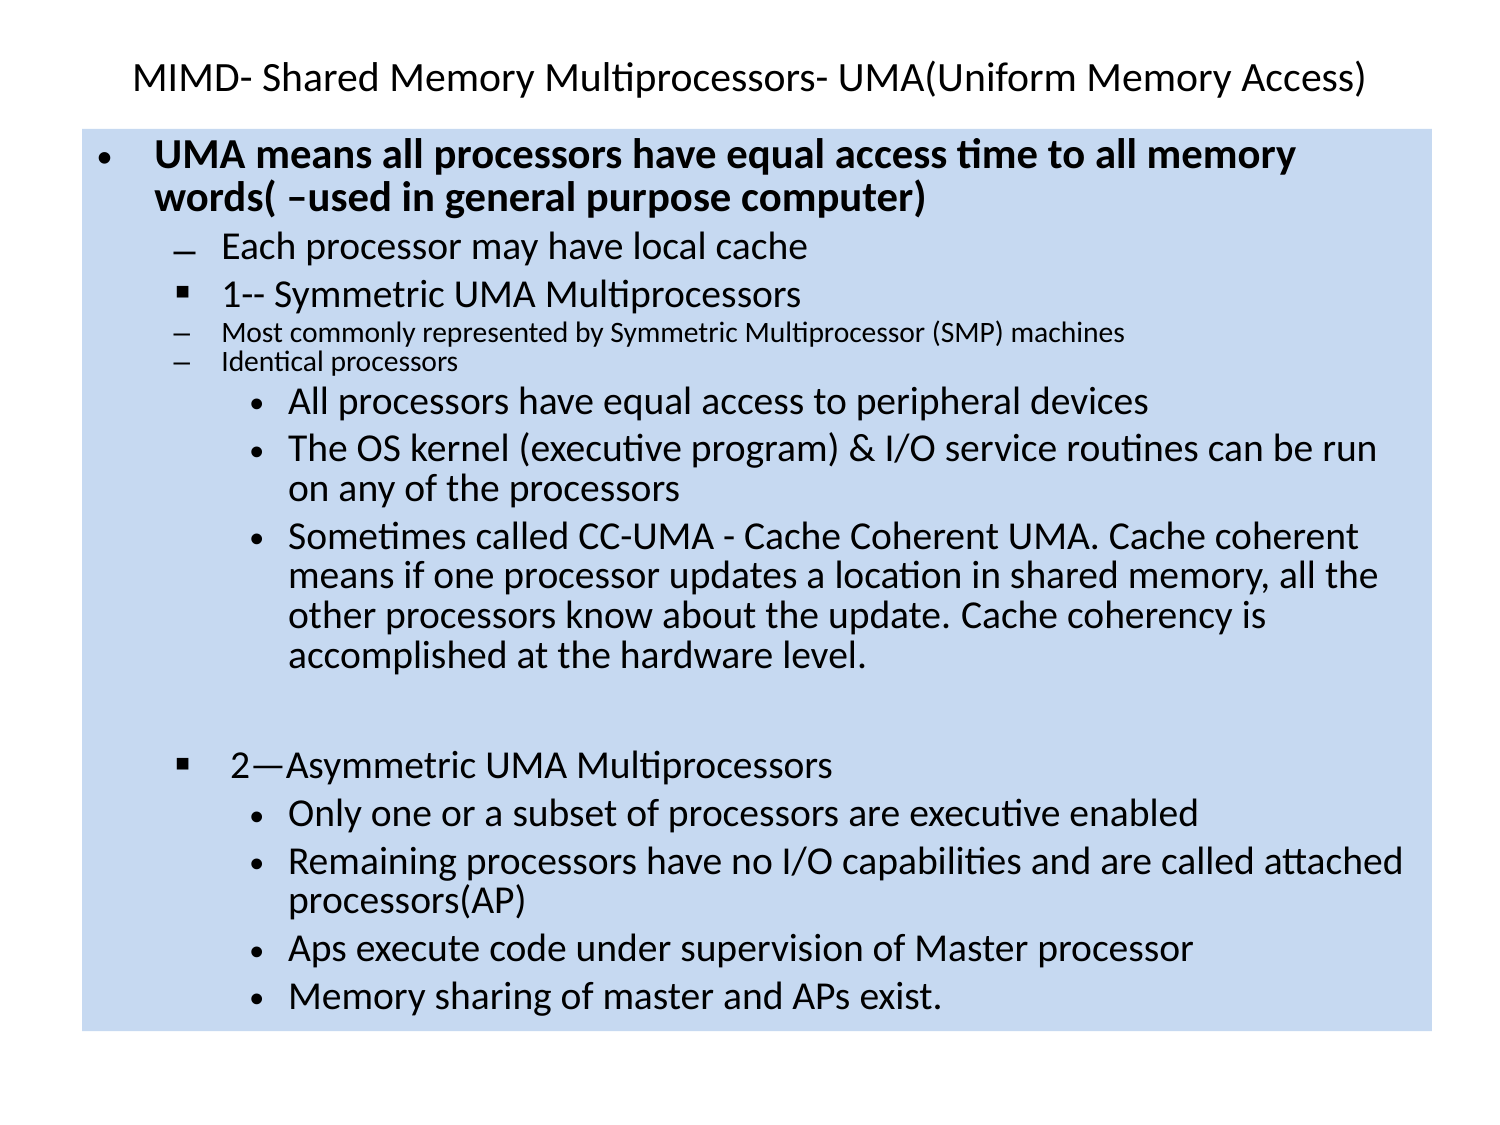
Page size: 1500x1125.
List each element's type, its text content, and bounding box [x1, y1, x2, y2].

list UMA means all processors have equal access time to all memory words( –used in general purpose computer) Each processor may have local cache 1-- Symmetric UMA Multiprocessors Most commonly represented by Symmetric Multiprocessor (SMP) machines Identical processors All processors have equal access to peripheral devices The OS kernel (executive program) & I/O service routines can be run on any of the processors Sometimes called CC-UMA - Cache Coherent UMA. Cache coherent means if one processor updates a location in shared memory, all the other processors know about the update. Cache coherency is accomplished at the hardware level. 2—Asymmetric UMA Multiprocessors Only one or a subset of processors are executive enabled Remaining processors have no I/O capabilities and are called attached processors(AP) Aps execute code under supervision of Master processor Memory sharing of master and APs exist. [82, 128, 1432, 1032]
title MIMD- Shared Memory Multiprocessors- UMA(Uniform Memory Access) [75, 45, 1425, 118]
